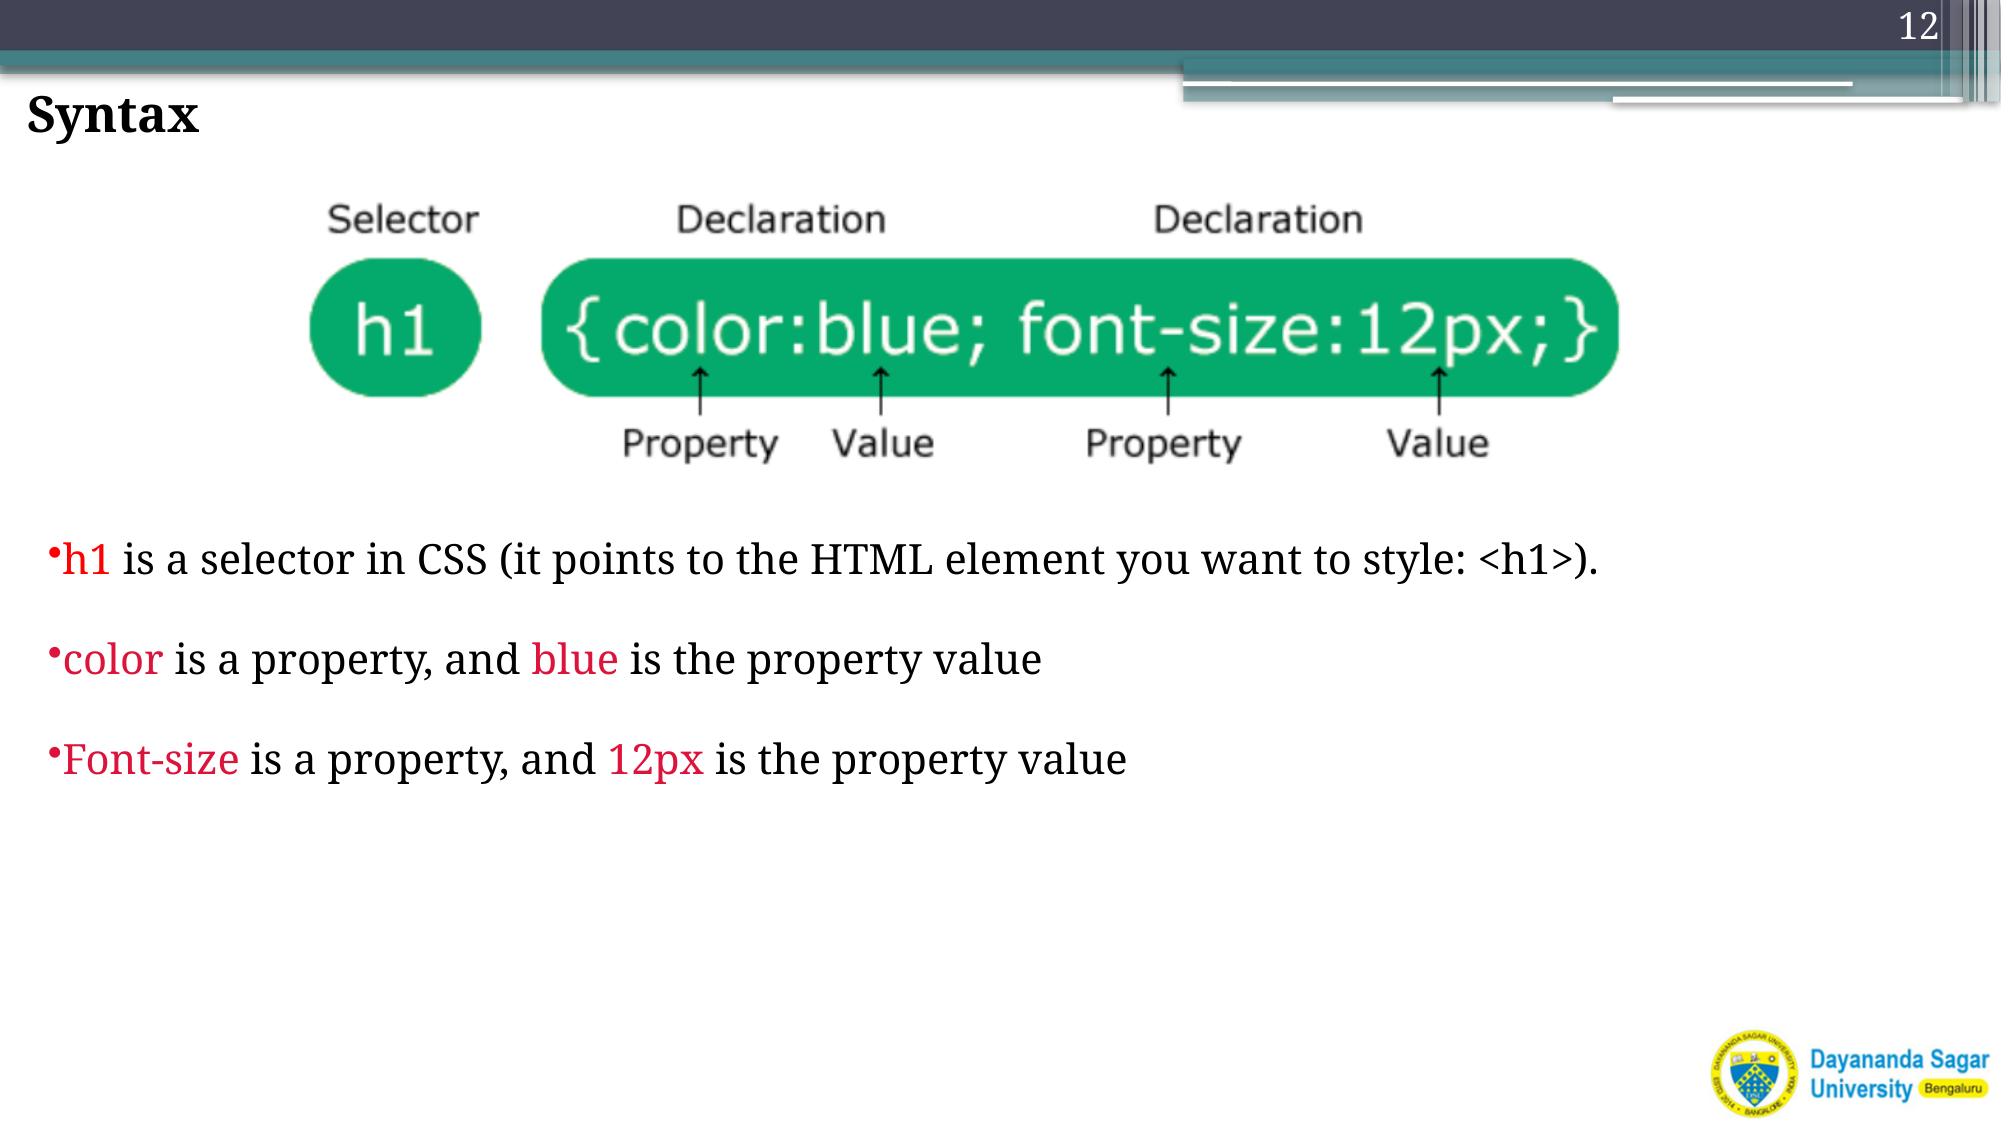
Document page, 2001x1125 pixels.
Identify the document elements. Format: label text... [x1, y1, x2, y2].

text_box h1 is a selector in CSS (it points to the HTML element you want to style: <h1>). color is a property, and blue is the property value Font-size is a property, and 12px is the property value [33, 174, 1959, 915]
text_box Syntax [12, 74, 1150, 150]
picture [287, 169, 1653, 492]
picture [1707, 1021, 1996, 1125]
slide_number 12 [1788, 0, 1955, 61]
